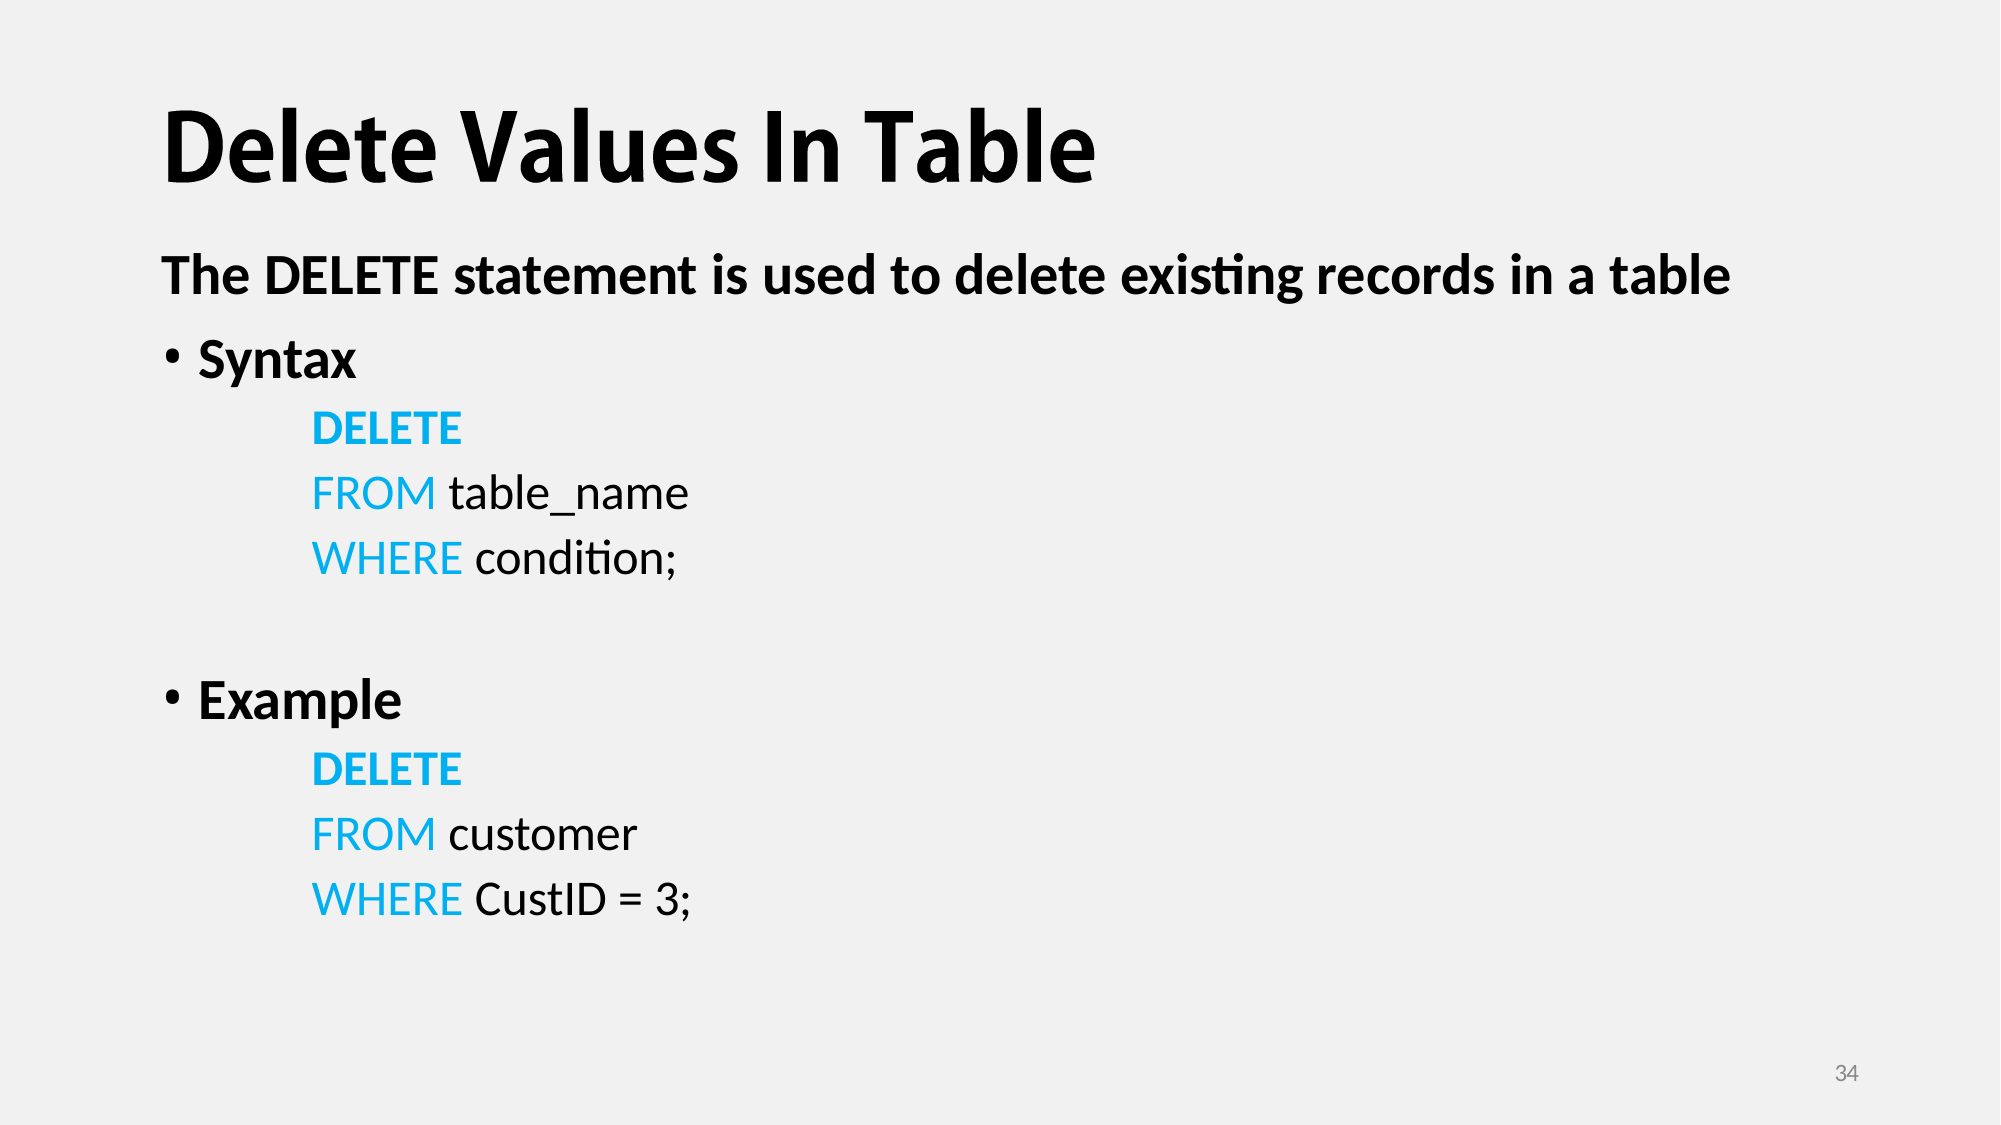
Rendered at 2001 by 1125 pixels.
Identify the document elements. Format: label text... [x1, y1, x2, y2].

title The DELETE statement is used to delete existing records in a table [159, 233, 1742, 424]
picture [161, 92, 1140, 209]
text_box Syntax DELETE FROM table_name WHERE condition; Example DELETE FROM customer WHERE CustID = 3; [159, 312, 1235, 926]
slide_number 34 [1802, 1060, 1913, 1088]
